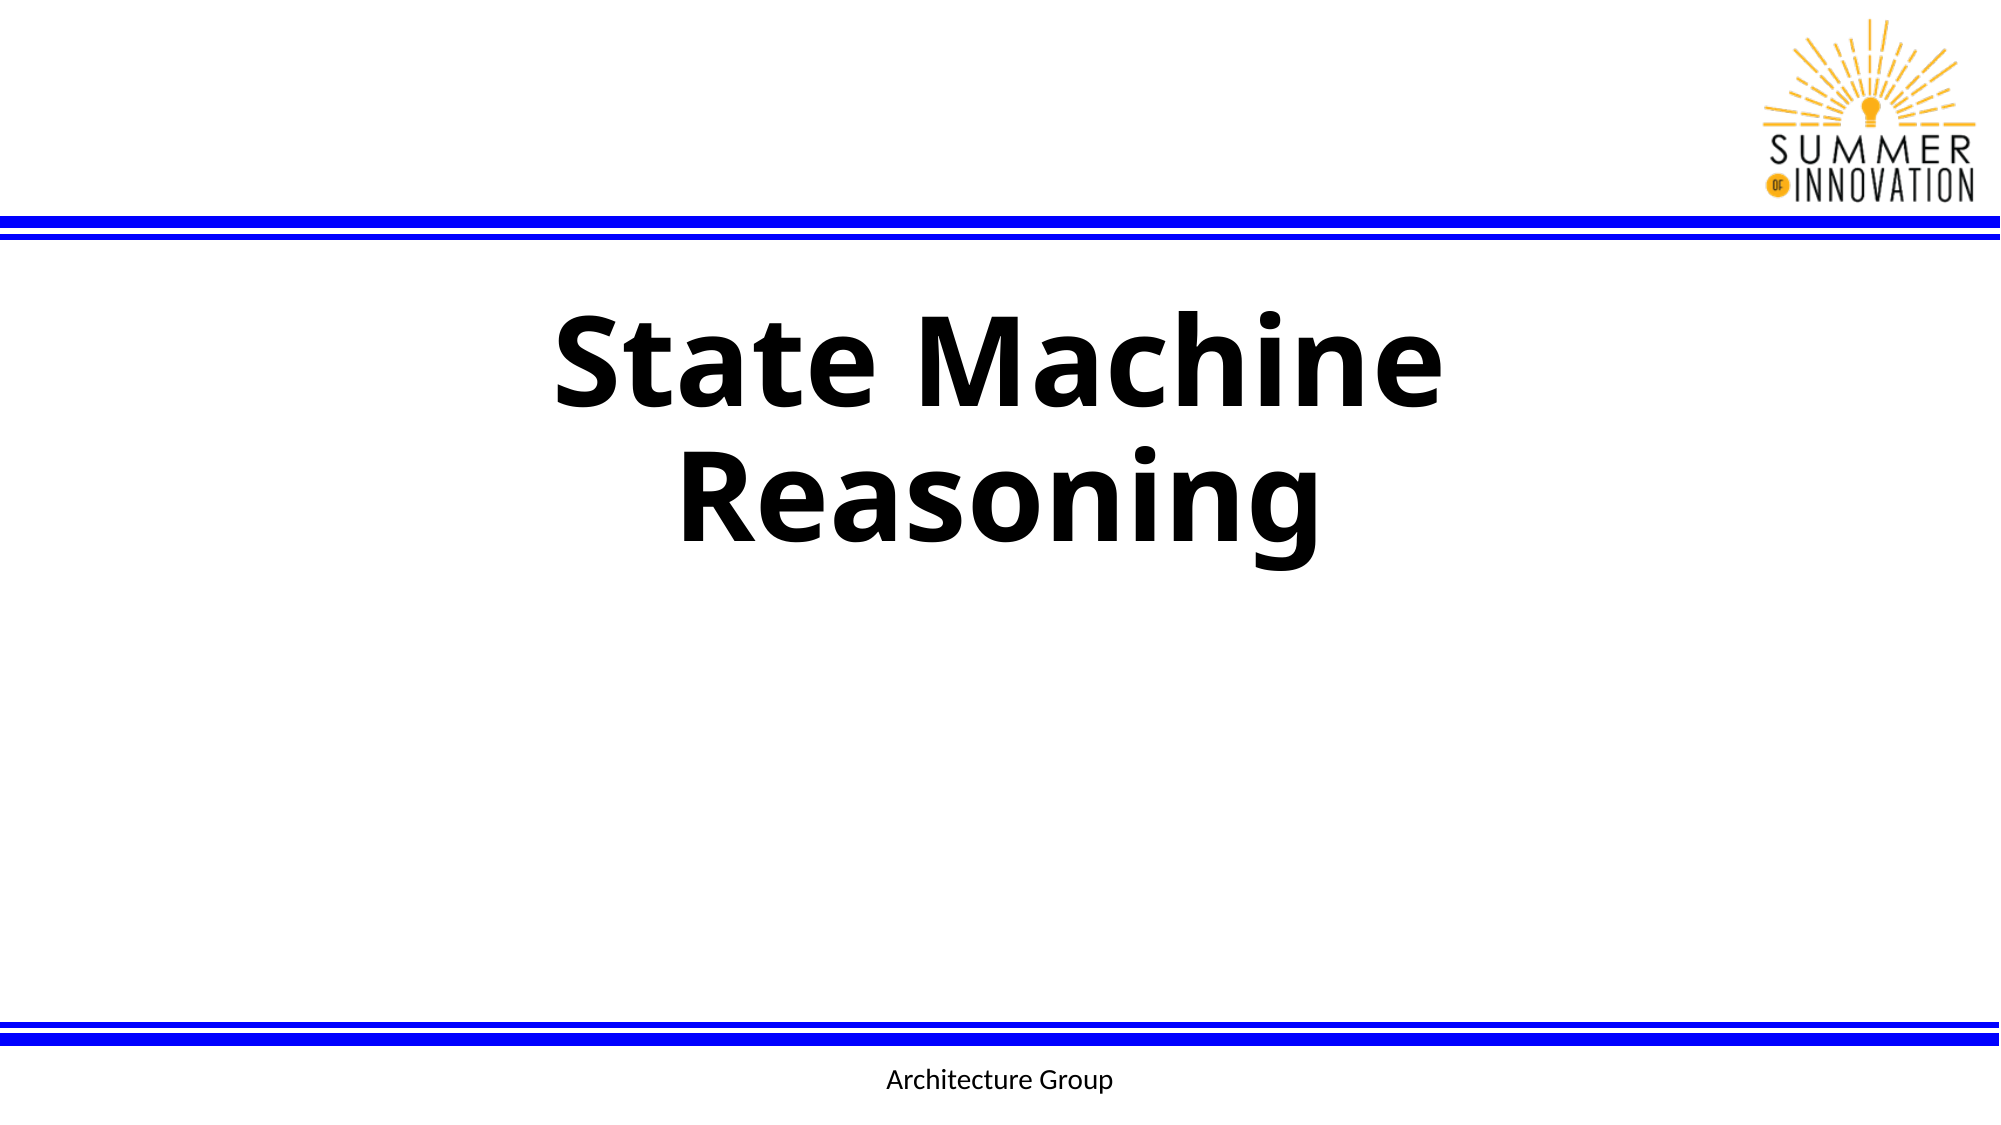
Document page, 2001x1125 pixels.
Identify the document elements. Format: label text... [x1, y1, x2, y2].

picture [1753, 5, 1993, 230]
footer Architecture Group [662, 1053, 1338, 1104]
title State Machine Reasoning [249, 184, 1750, 576]
